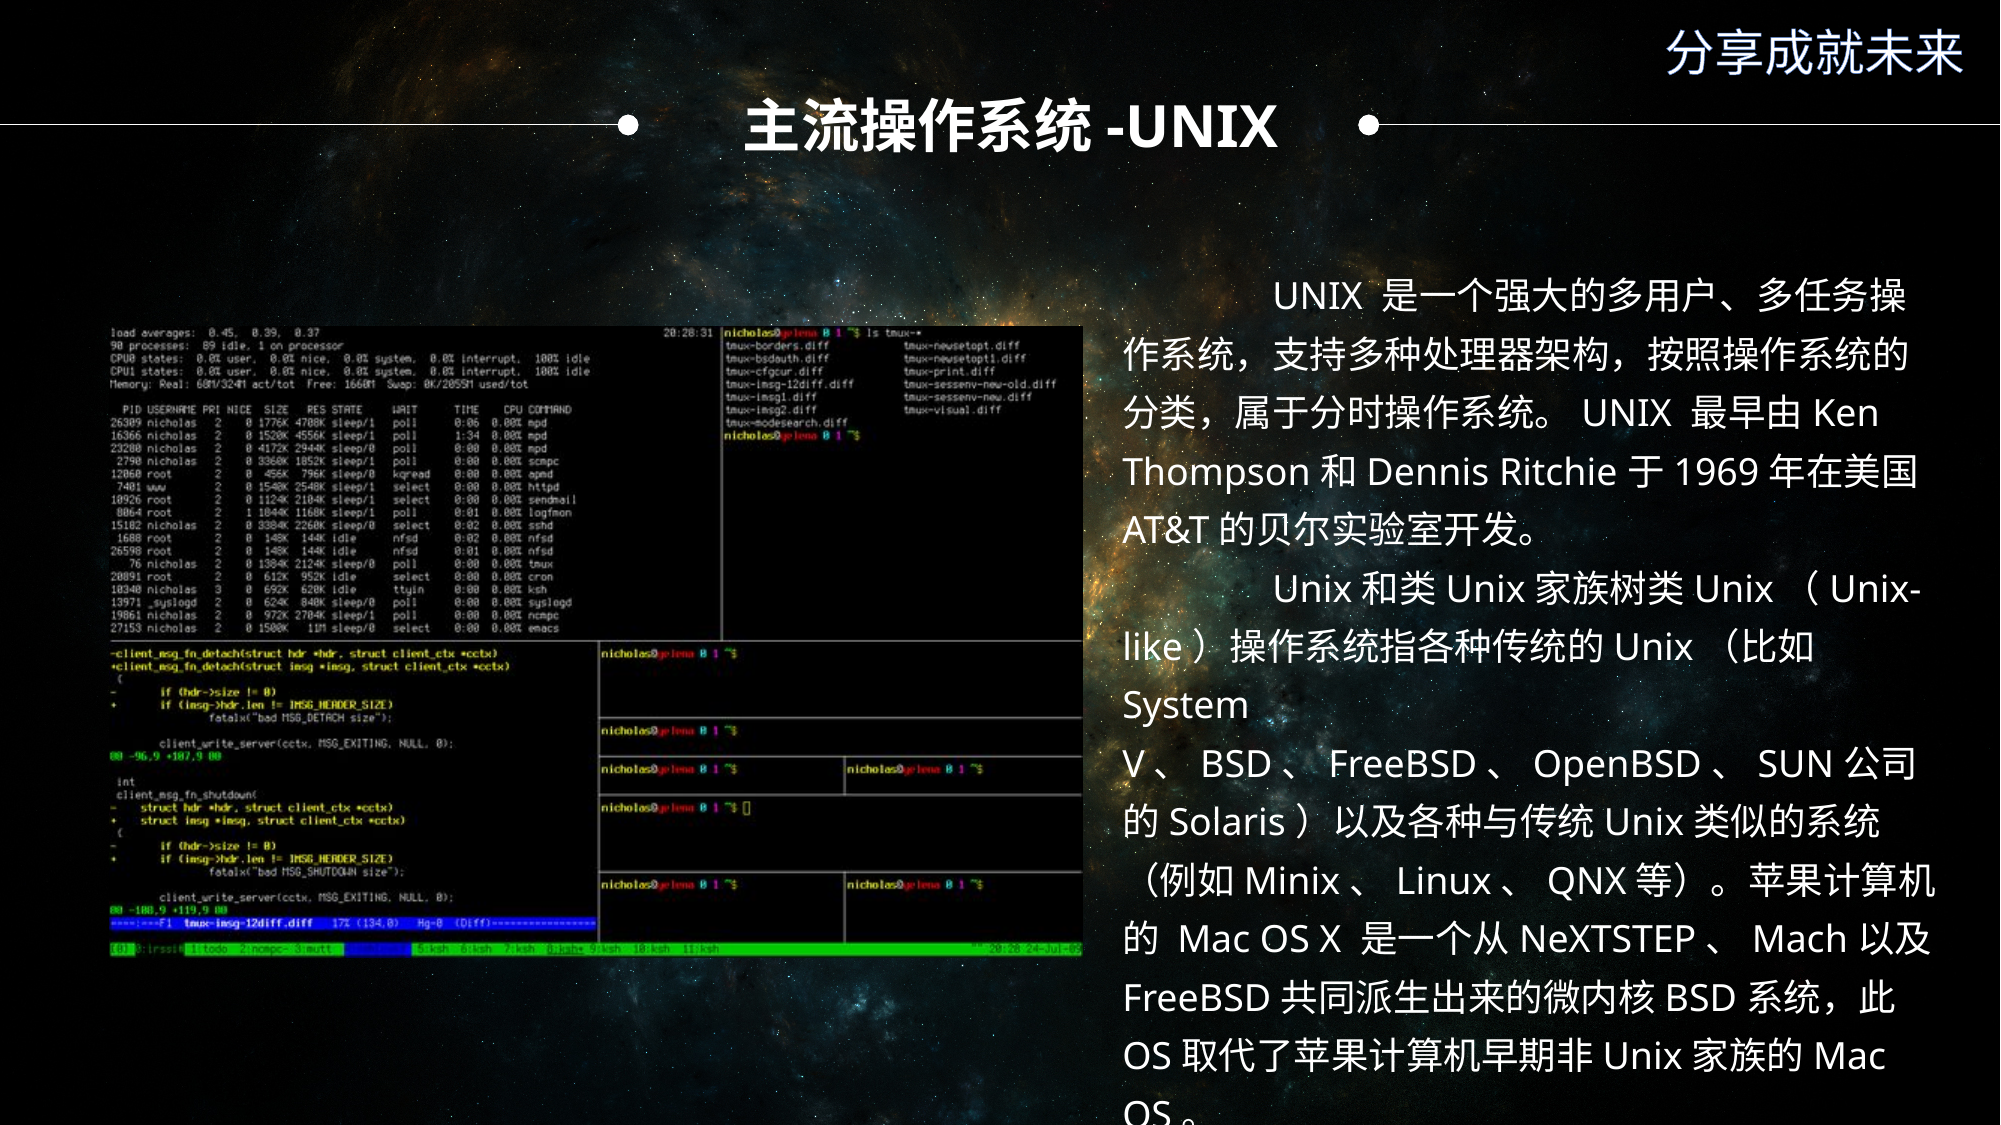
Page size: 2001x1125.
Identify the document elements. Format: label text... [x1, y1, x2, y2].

text_box 分享成就未来 [1649, 13, 1980, 89]
text_box UNIX 是一个强大的多用户、多任务操作系统，支持多种处理器架构，按照操作系统的分类，属于分时操作系统。UNIX 最早由Ken Thompson和Dennis Ritchie于1969年在美国AT&T的贝尔实验室开发。 Unix和类Unix家族树类Unix（Unix-like）操作系统指各种传统的Unix（比如System V、BSD、FreeBSD、OpenBSD、SUN公司的Solaris）以及各种与传统Unix类似的系统（例如Minix、Linux、QNX等）。苹果计算机的 Mac OS X 是一个从NeXTSTEP、Mach以及FreeBSD共同派生出来的微内核BSD系统，此OS取代了苹果计算机早期非Unix家族的Mac OS。 [1111, 253, 1951, 1125]
text_box 主流操作系统-UNIX [728, 82, 1343, 167]
picture [0, 0, 2000, 1125]
